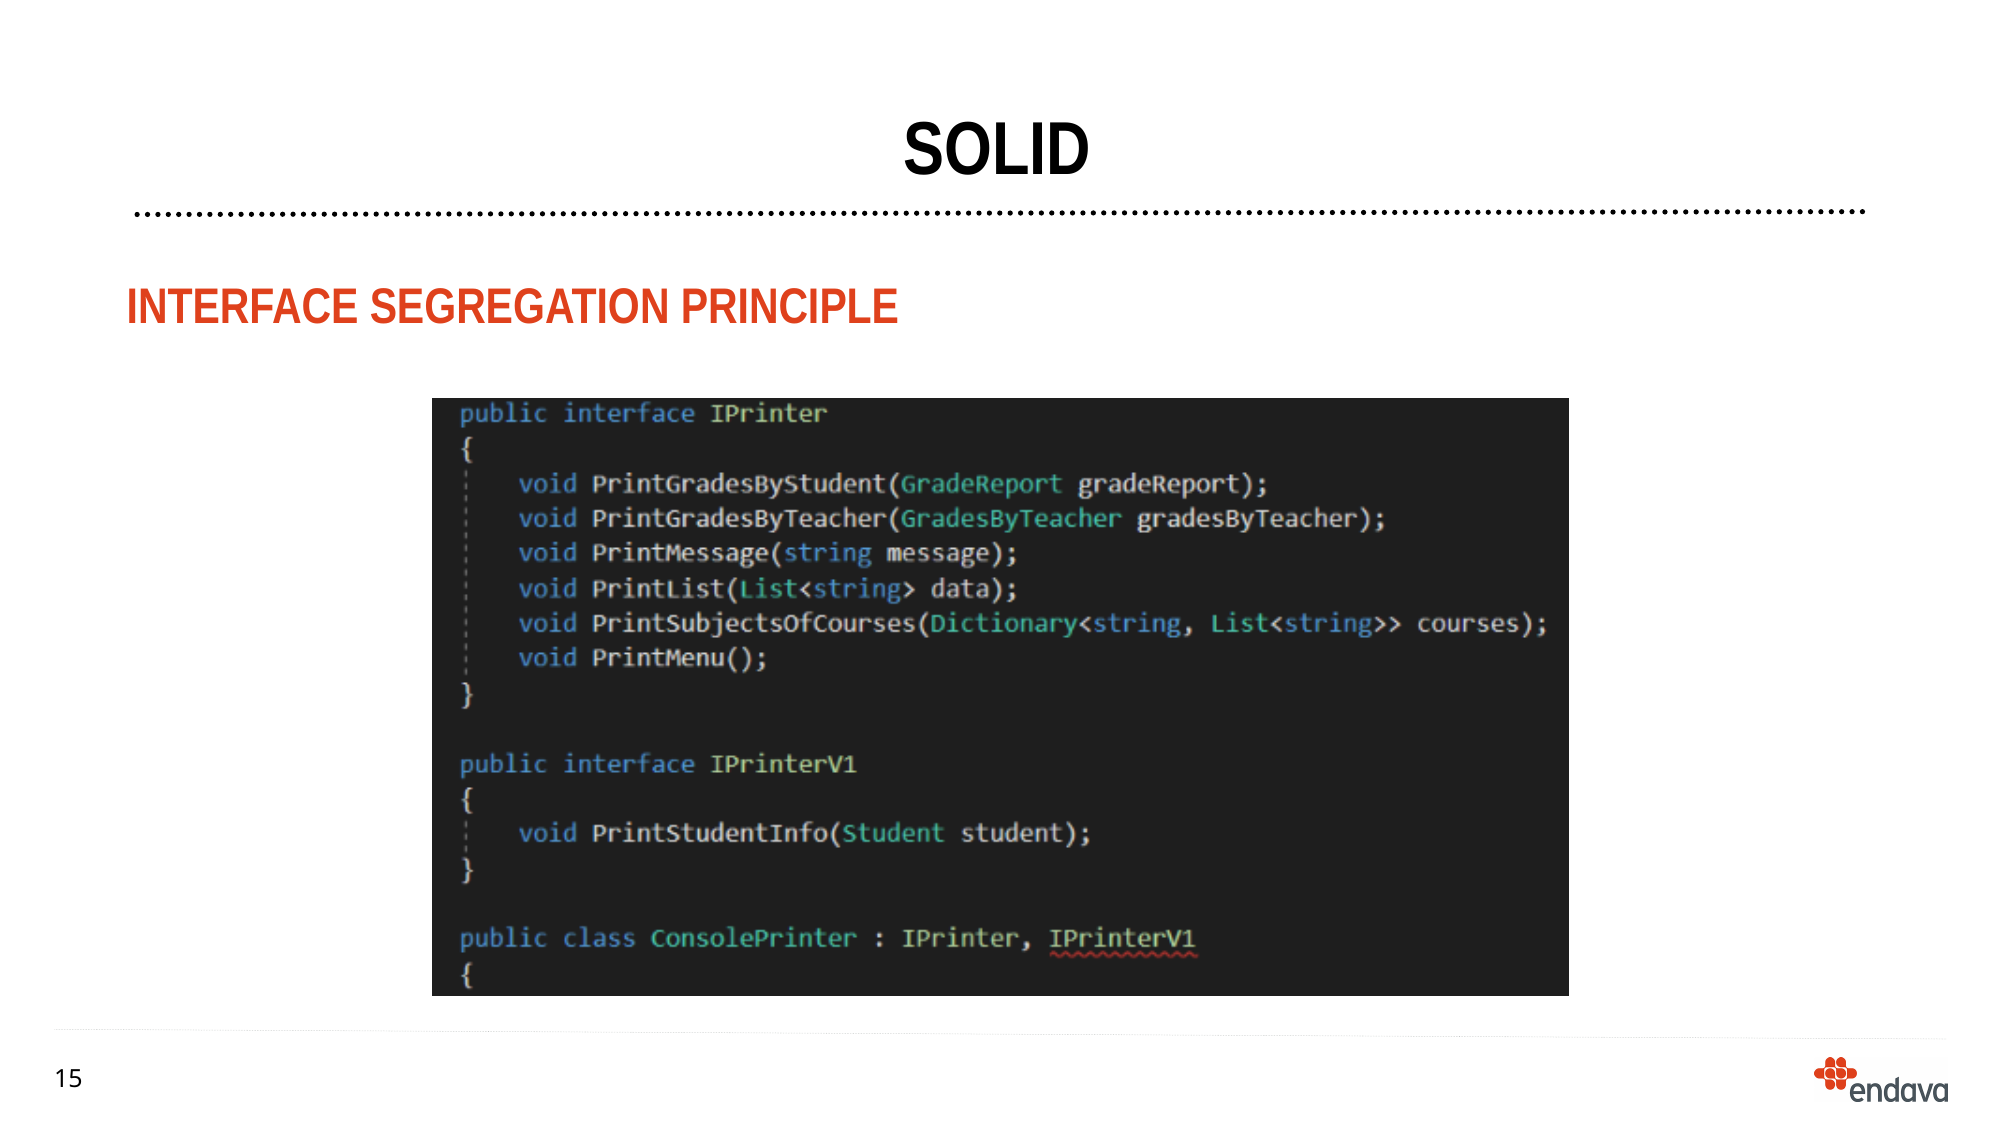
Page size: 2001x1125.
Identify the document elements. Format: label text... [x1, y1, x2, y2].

title SOLID [198, 26, 1812, 195]
picture [1814, 1057, 1948, 1102]
list Interface segregation principle [126, 277, 1177, 341]
picture [432, 398, 1569, 996]
